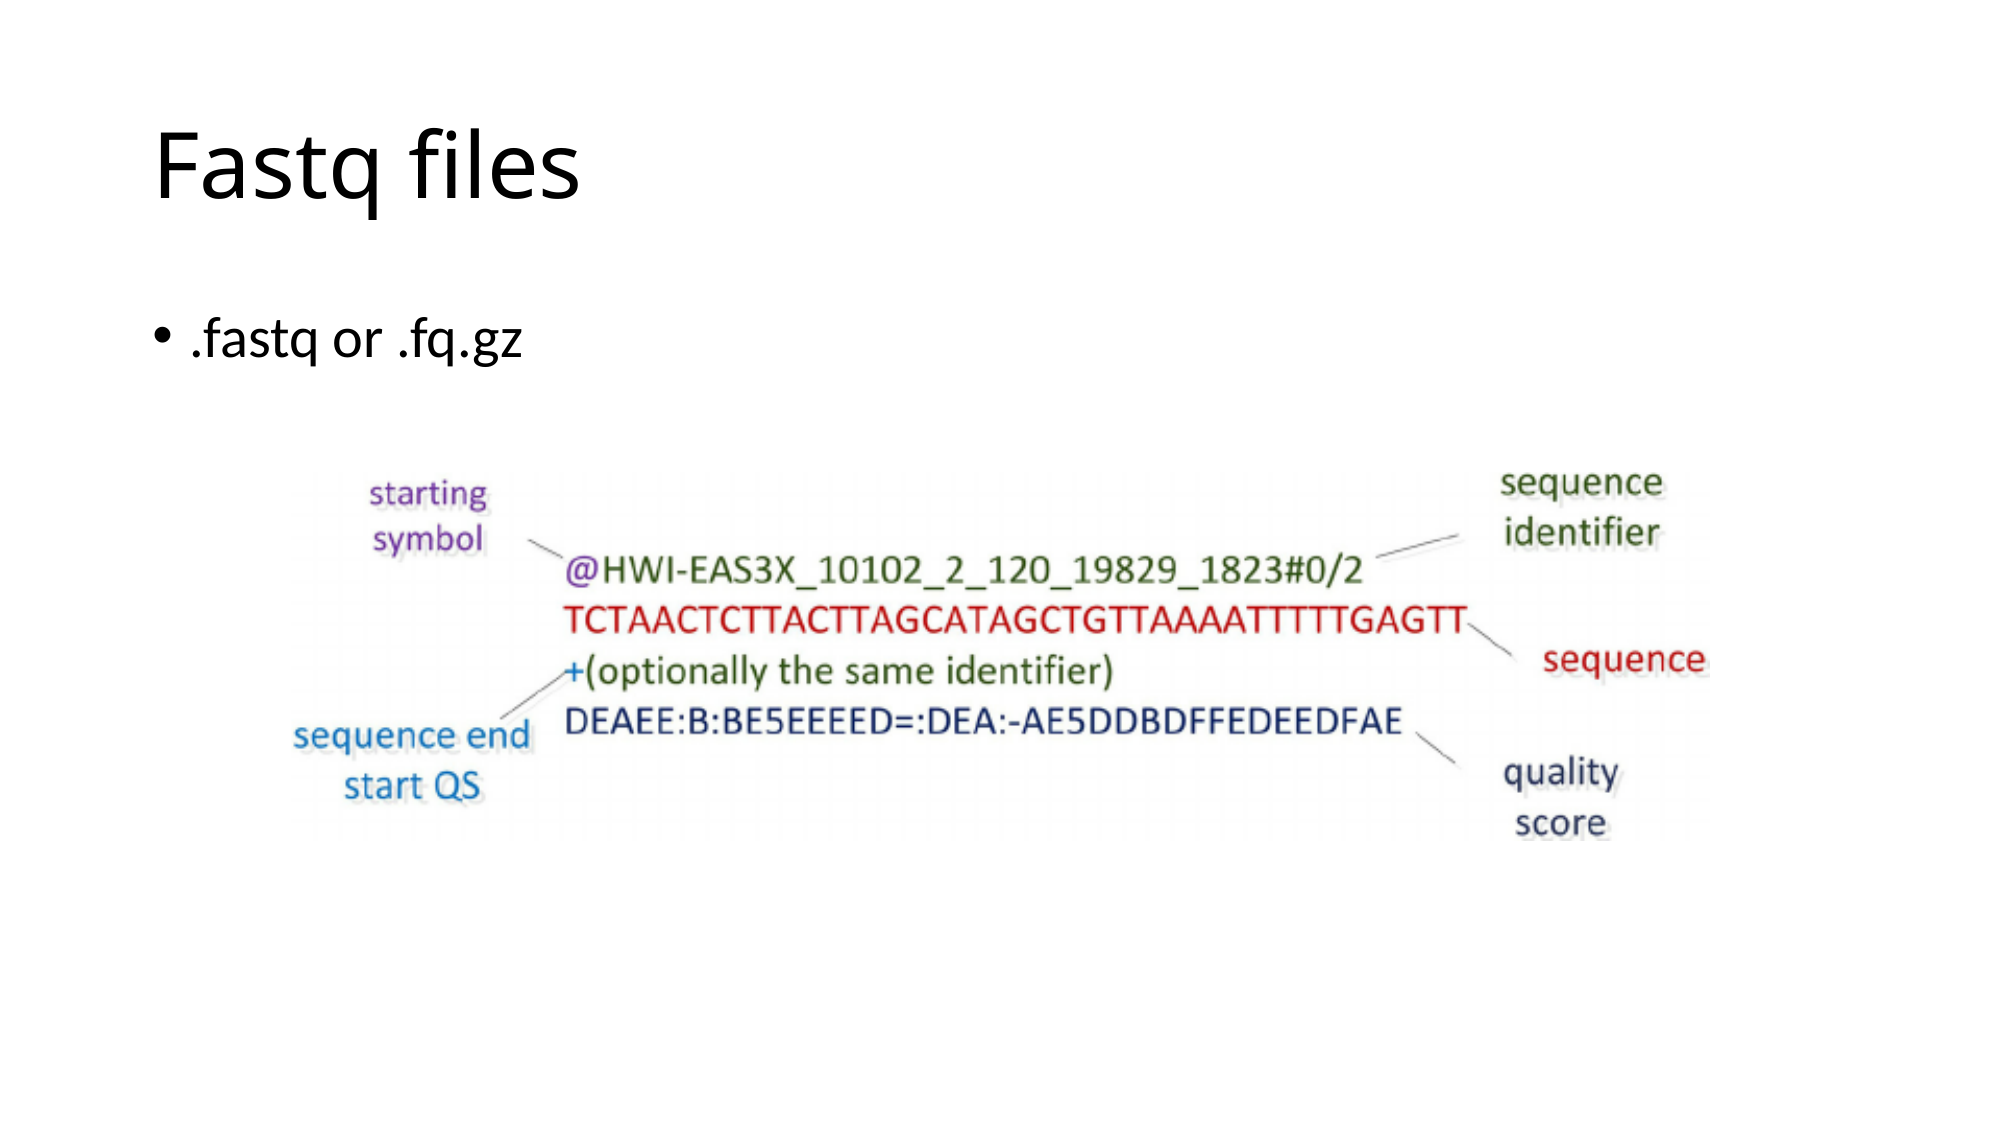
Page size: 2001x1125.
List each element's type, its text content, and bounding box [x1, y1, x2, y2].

list .fastq or .fq.gz [137, 299, 1863, 1014]
picture [290, 471, 1710, 841]
title Fastq files [137, 59, 1863, 278]
